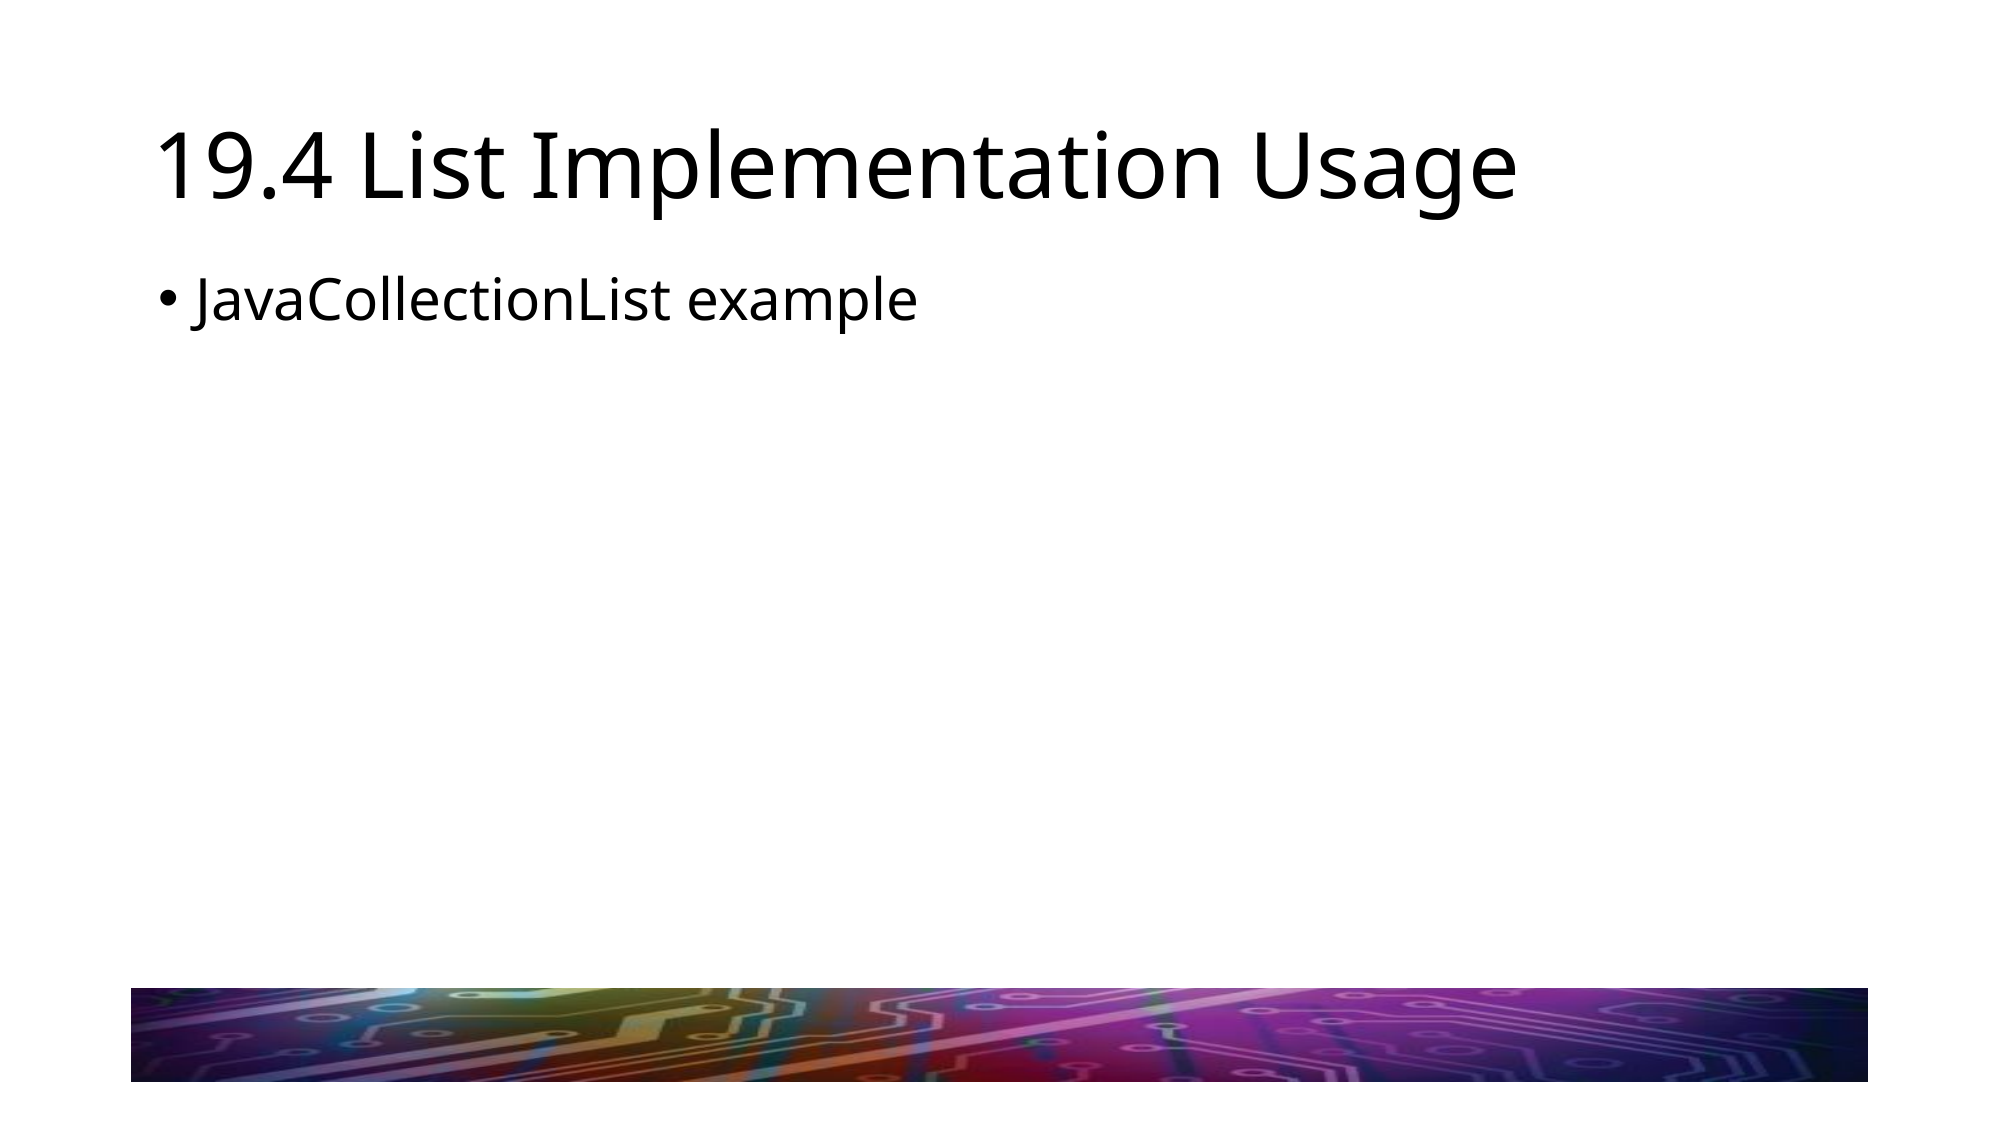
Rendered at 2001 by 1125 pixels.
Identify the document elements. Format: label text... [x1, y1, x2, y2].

title 19.4 List Implementation Usage [137, 59, 1863, 278]
list JavaCollectionList example [143, 262, 1868, 977]
picture [131, 988, 1869, 1083]
